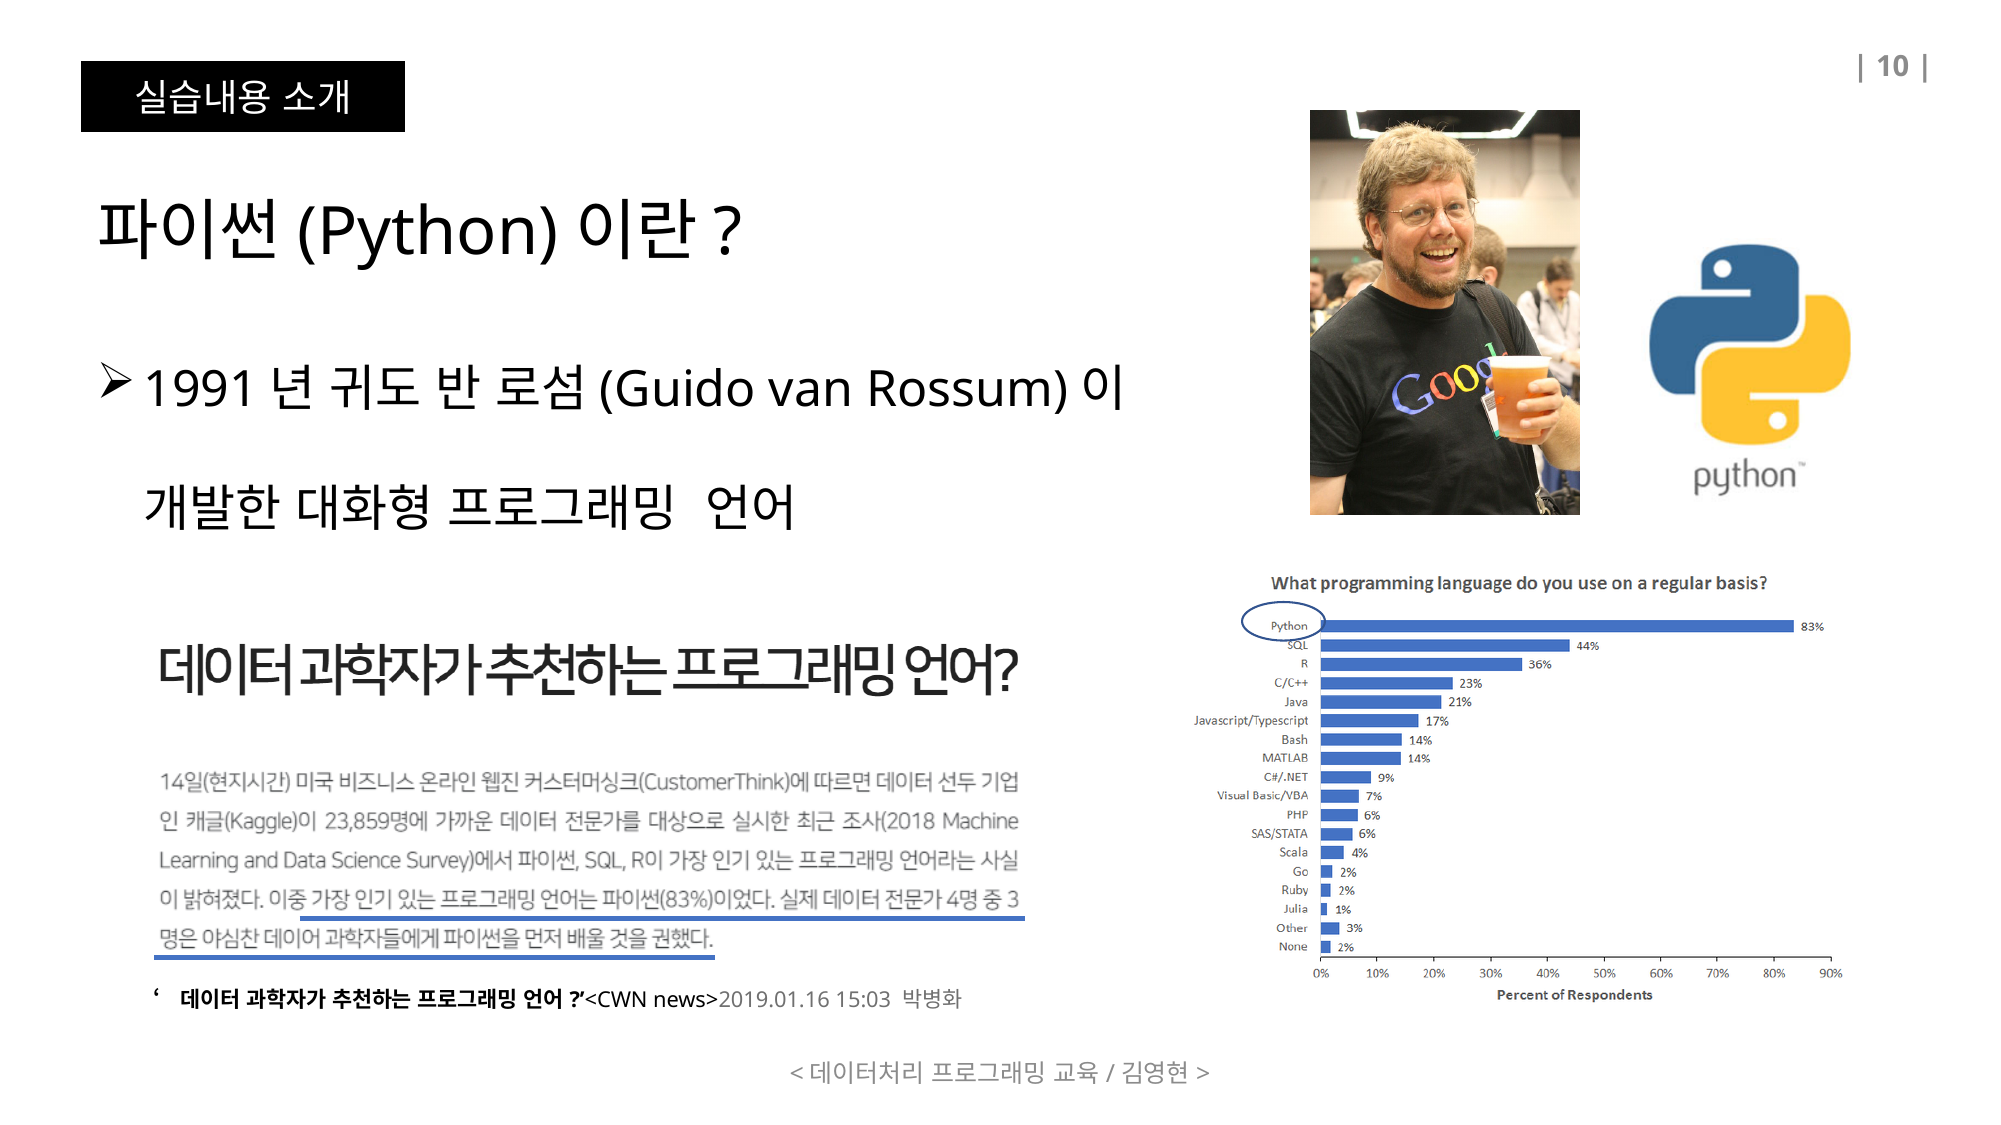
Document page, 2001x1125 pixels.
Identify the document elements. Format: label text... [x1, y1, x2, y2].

text_box 1991년 귀도 반 로섬(Guido van Rossum)이 개발한 대화형 프로그래밍 언어 [81, 302, 1166, 544]
picture [133, 619, 1061, 719]
picture [122, 753, 1066, 977]
footer <데이터처리 프로그래밍 교육/김영현> [662, 1042, 1338, 1103]
text_box ‘데이터 과학자가 추천하는 프로그래밍 언어?’<CWN news>2019.01.16 15:03 박병화 [138, 978, 1192, 1065]
slide_number | 10 | [1497, 37, 1948, 98]
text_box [81, 61, 1543, 302]
picture [1310, 110, 1909, 545]
picture [1189, 562, 1850, 1011]
